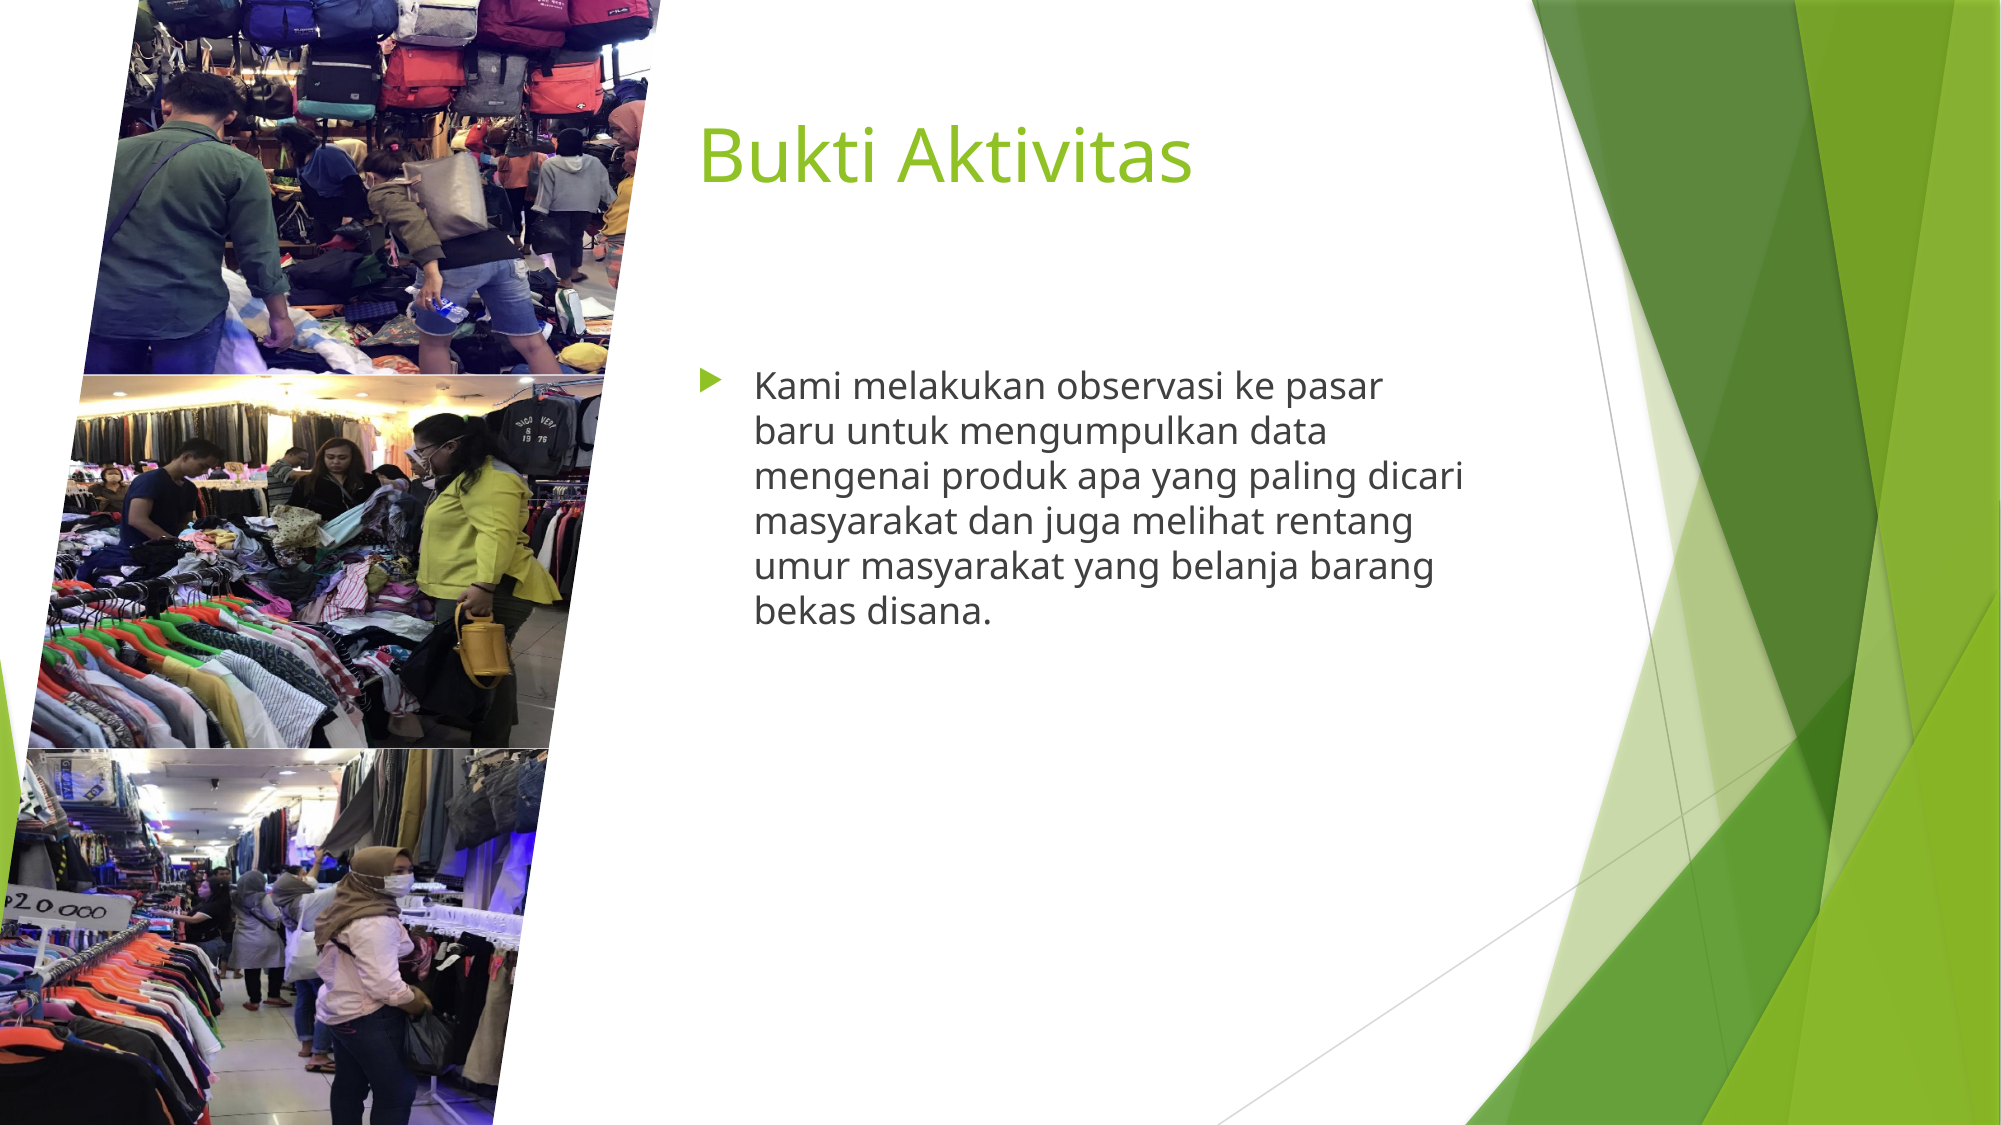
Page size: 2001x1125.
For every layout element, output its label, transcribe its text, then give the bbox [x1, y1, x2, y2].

title Bukti Aktivitas [682, 99, 1522, 317]
list Kami melakukan observasi ke pasar baru untuk mengumpulkan data mengenai produk apa yang paling dicari masyarakat dan juga melihat rentang umur masyarakat yang belanja barang bekas disana. [682, 354, 1522, 992]
picture [0, 0, 662, 1125]
